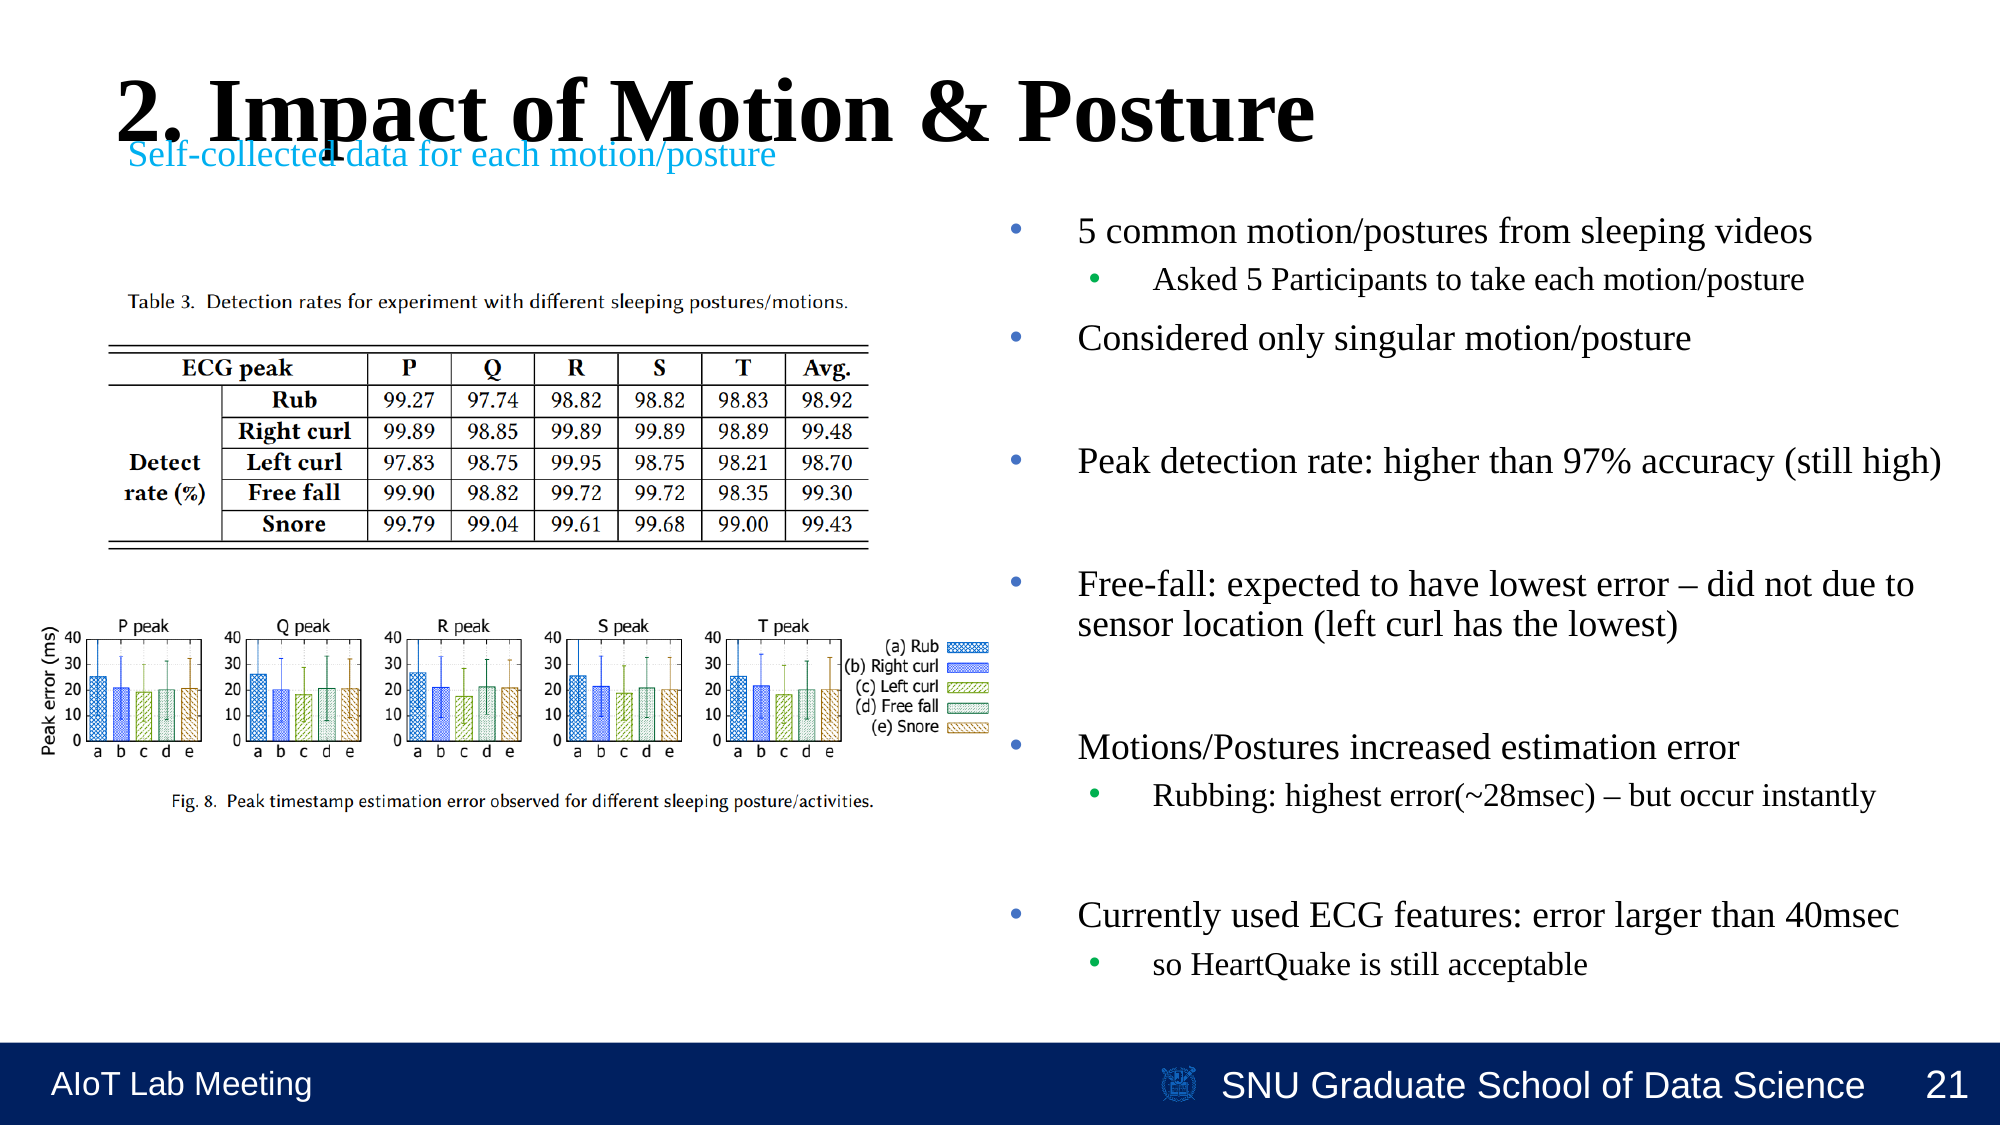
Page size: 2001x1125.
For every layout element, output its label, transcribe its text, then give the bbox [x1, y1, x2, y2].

picture [1161, 1063, 1197, 1105]
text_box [20, 1054, 517, 1111]
text_box Self-collected data for each motion/posture [105, 127, 1024, 206]
picture [100, 287, 877, 556]
title 2. Impact of Motion & Posture [100, 39, 1826, 184]
picture [35, 607, 1001, 814]
text_box 5 common motion/postures from sleeping videos Asked 5 Participants to take each motion/posture Considered only singular motion/posture Peak detection rate: higher than 97% accuracy (still high) Free-fall: expected to have lowest error – did not due to sensor location (left curl has the lowest) Motions/Postures increased estimation error Rubbing: highest error(~28msec) – but occur instantly Currently used ECG features: error larger than 40msec so HeartQuake is still acceptable [987, 203, 1964, 1016]
